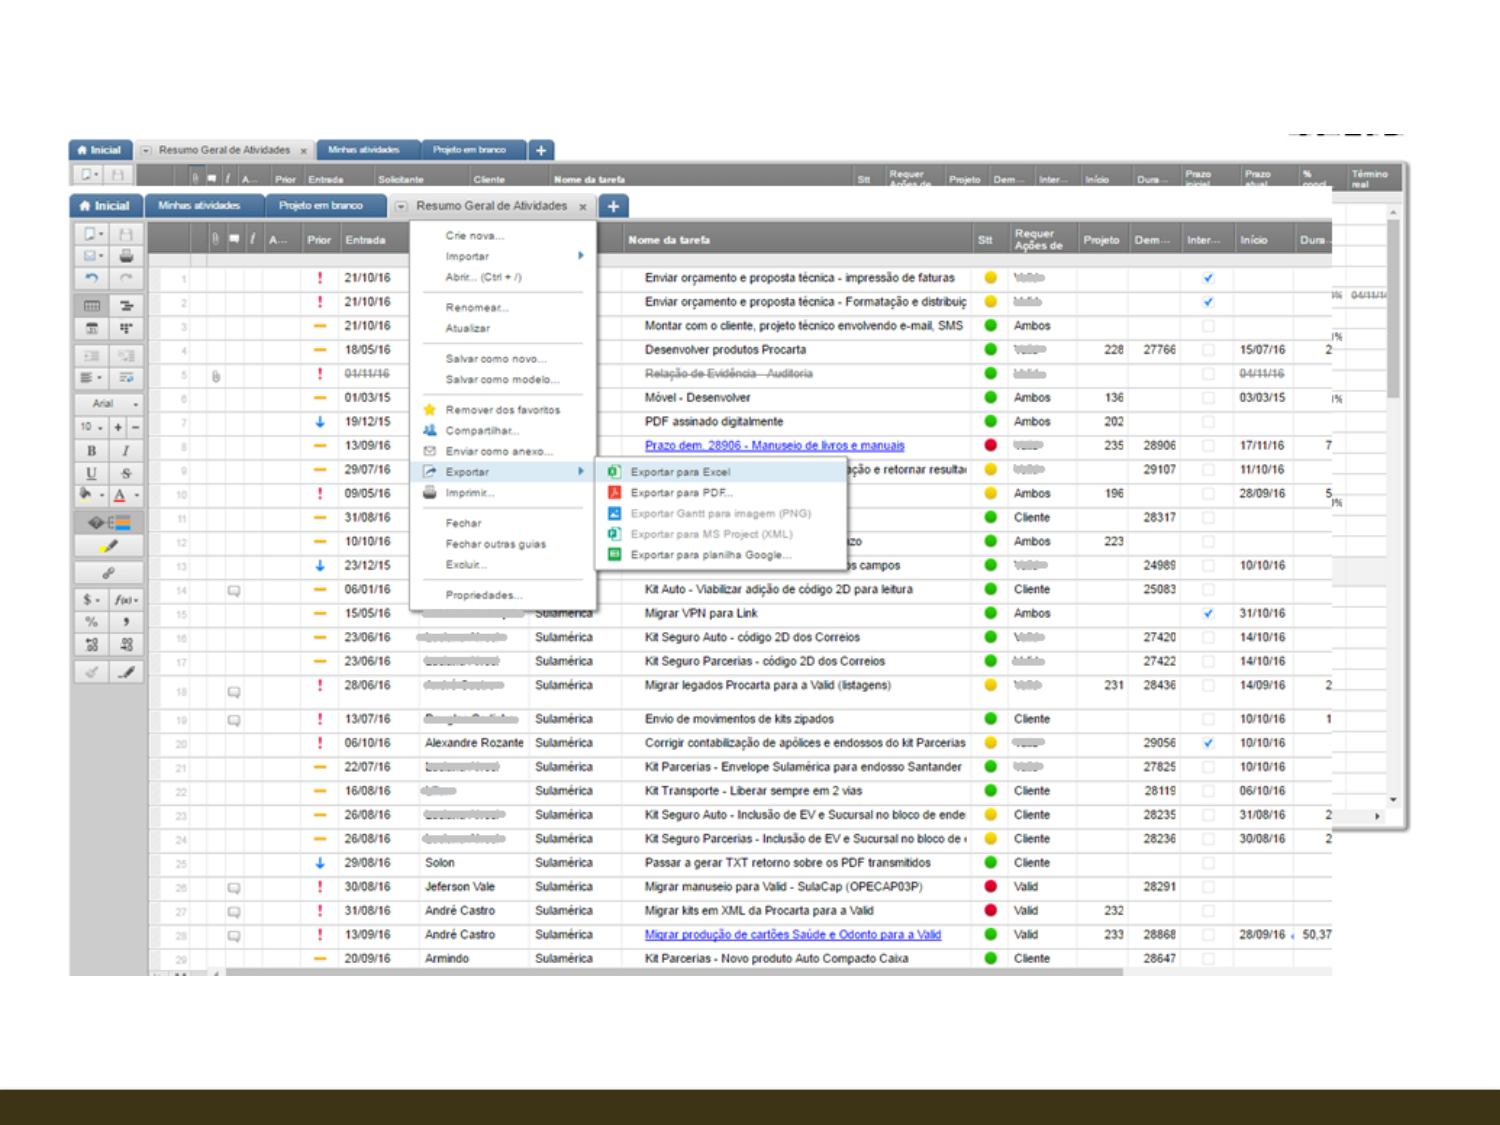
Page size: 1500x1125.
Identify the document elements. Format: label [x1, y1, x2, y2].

text_box [64, 134, 1412, 976]
